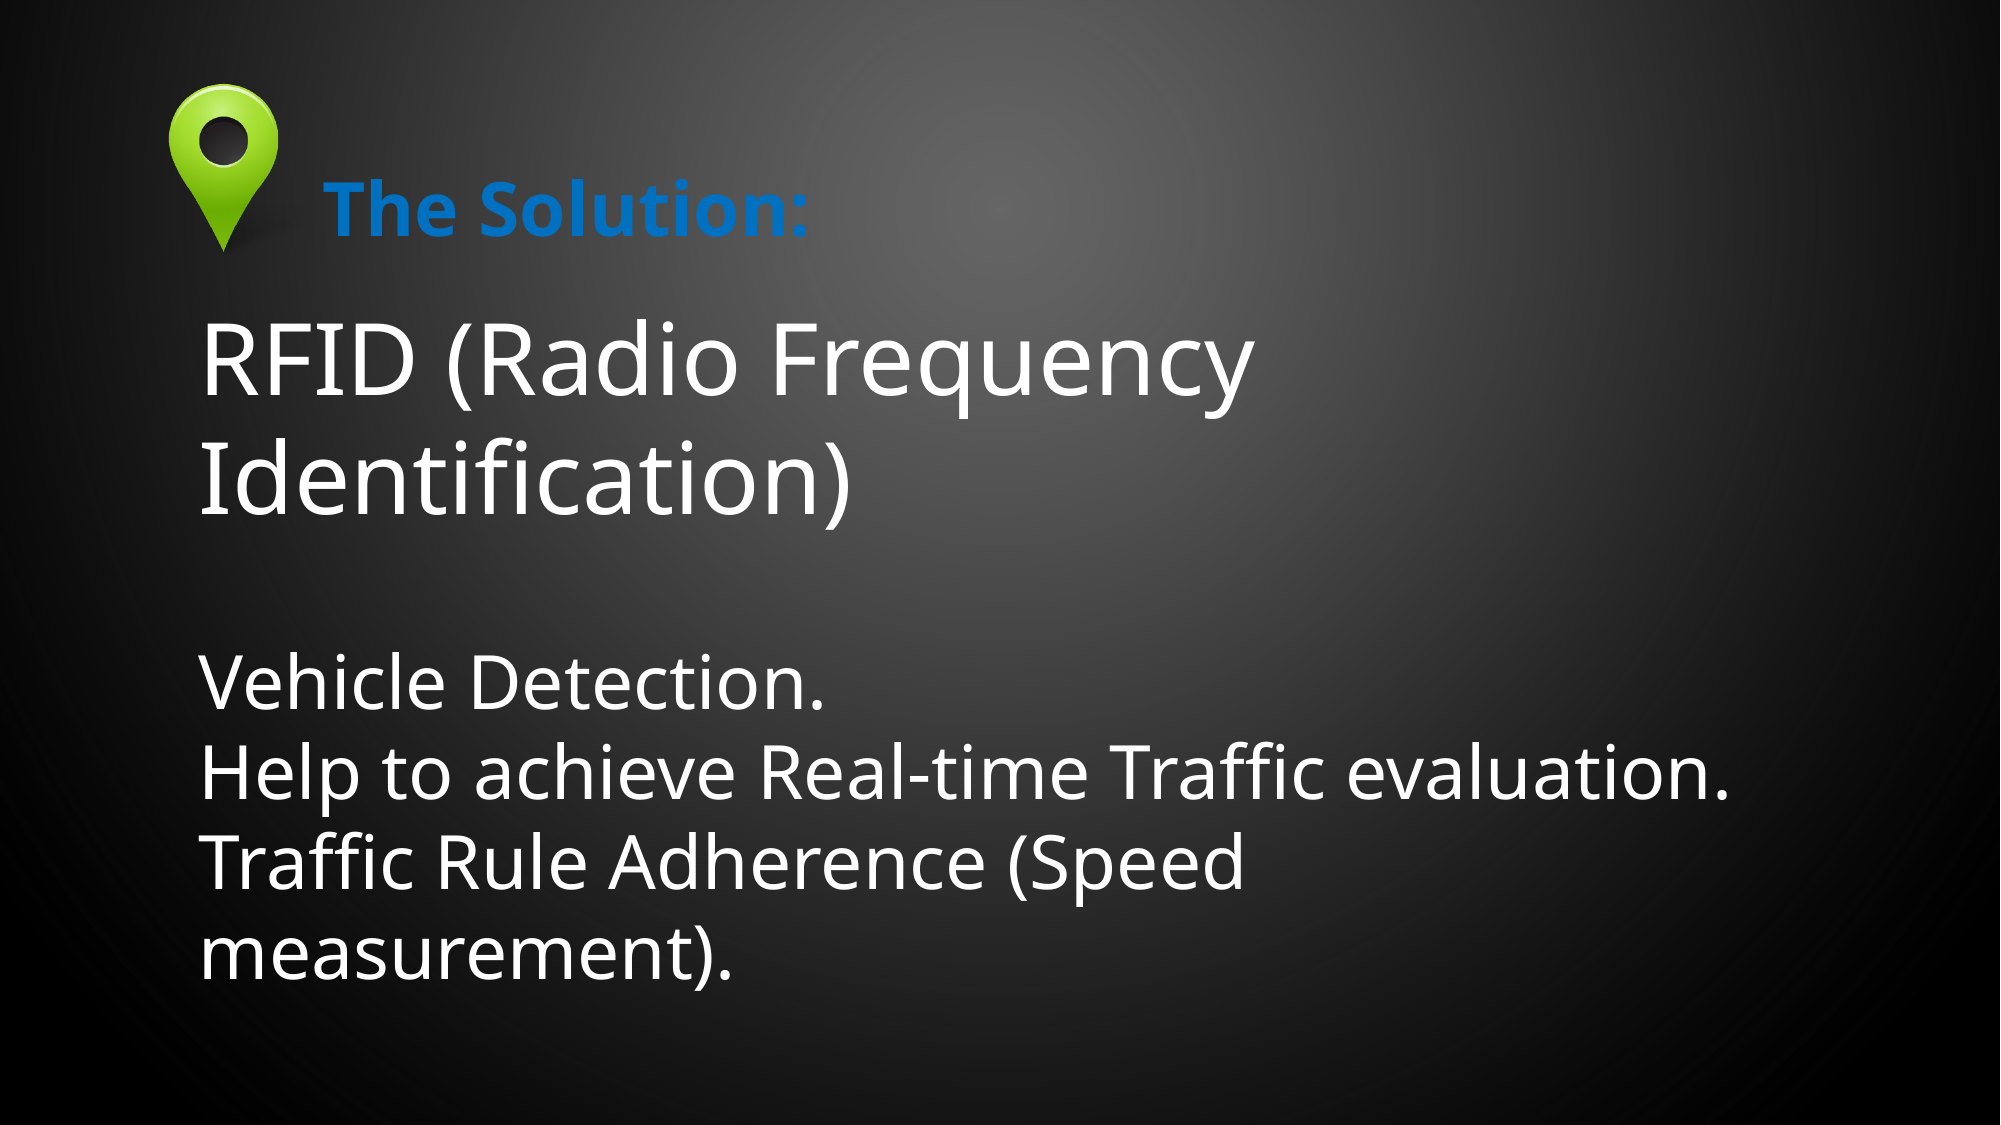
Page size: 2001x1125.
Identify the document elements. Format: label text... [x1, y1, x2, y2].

picture [0, 0, 2000, 1125]
text_box The Solution: [311, 153, 1322, 259]
text_box RFID (Radio Frequency Identification) Vehicle Detection. Help to achieve Real-time Traffic evaluation. Traffic Rule Adherence (Speed measurement). [184, 287, 1783, 1093]
